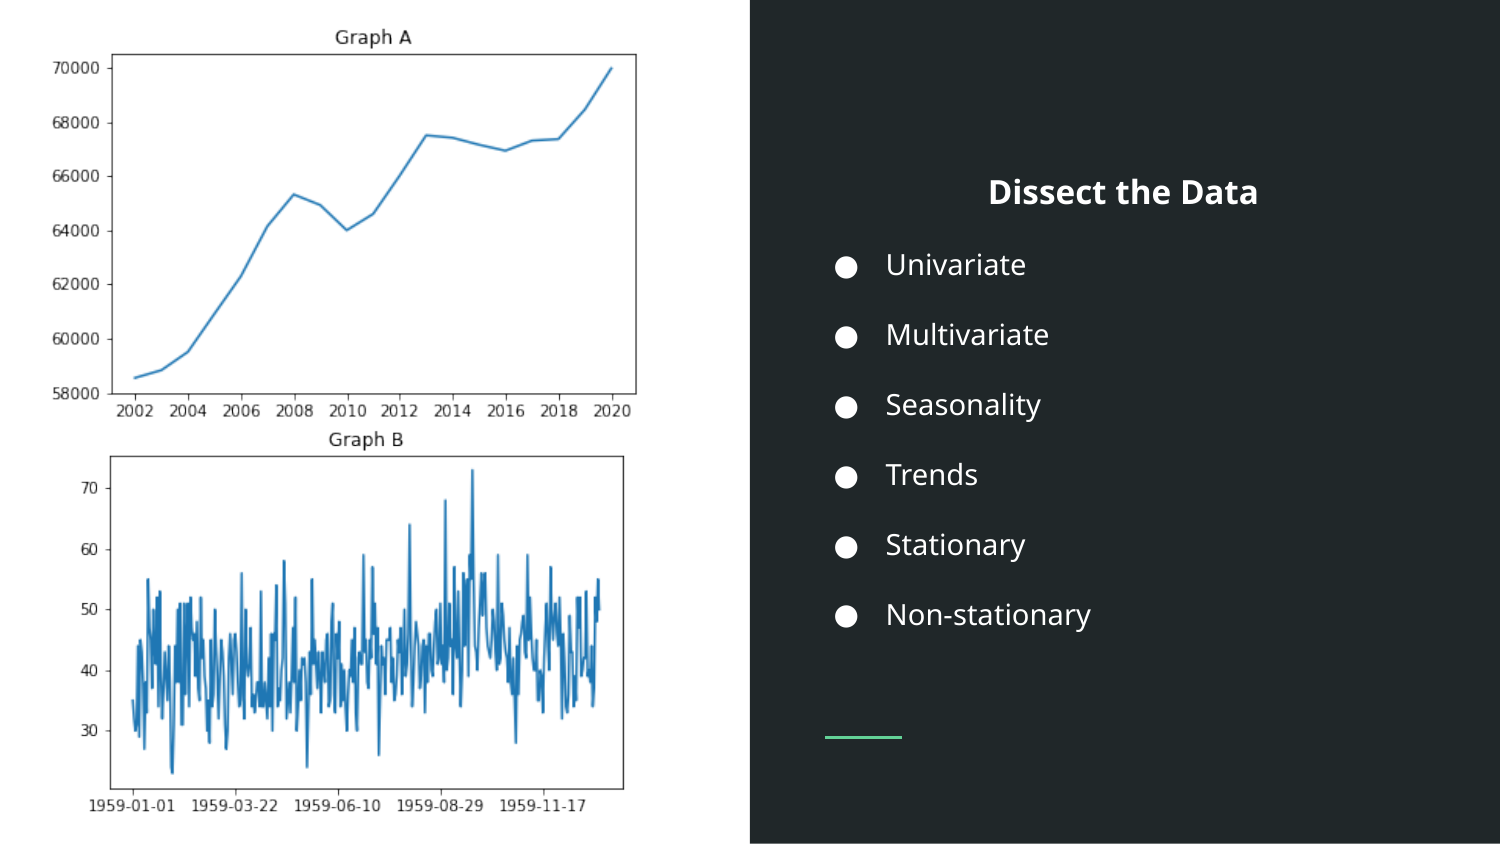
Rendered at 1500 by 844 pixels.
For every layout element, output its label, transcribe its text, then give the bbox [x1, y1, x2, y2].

picture [27, 0, 703, 844]
text_box Dissect the Data Univariate Multivariate Seasonality Trends Stationary Non-stationary [795, 156, 1452, 682]
